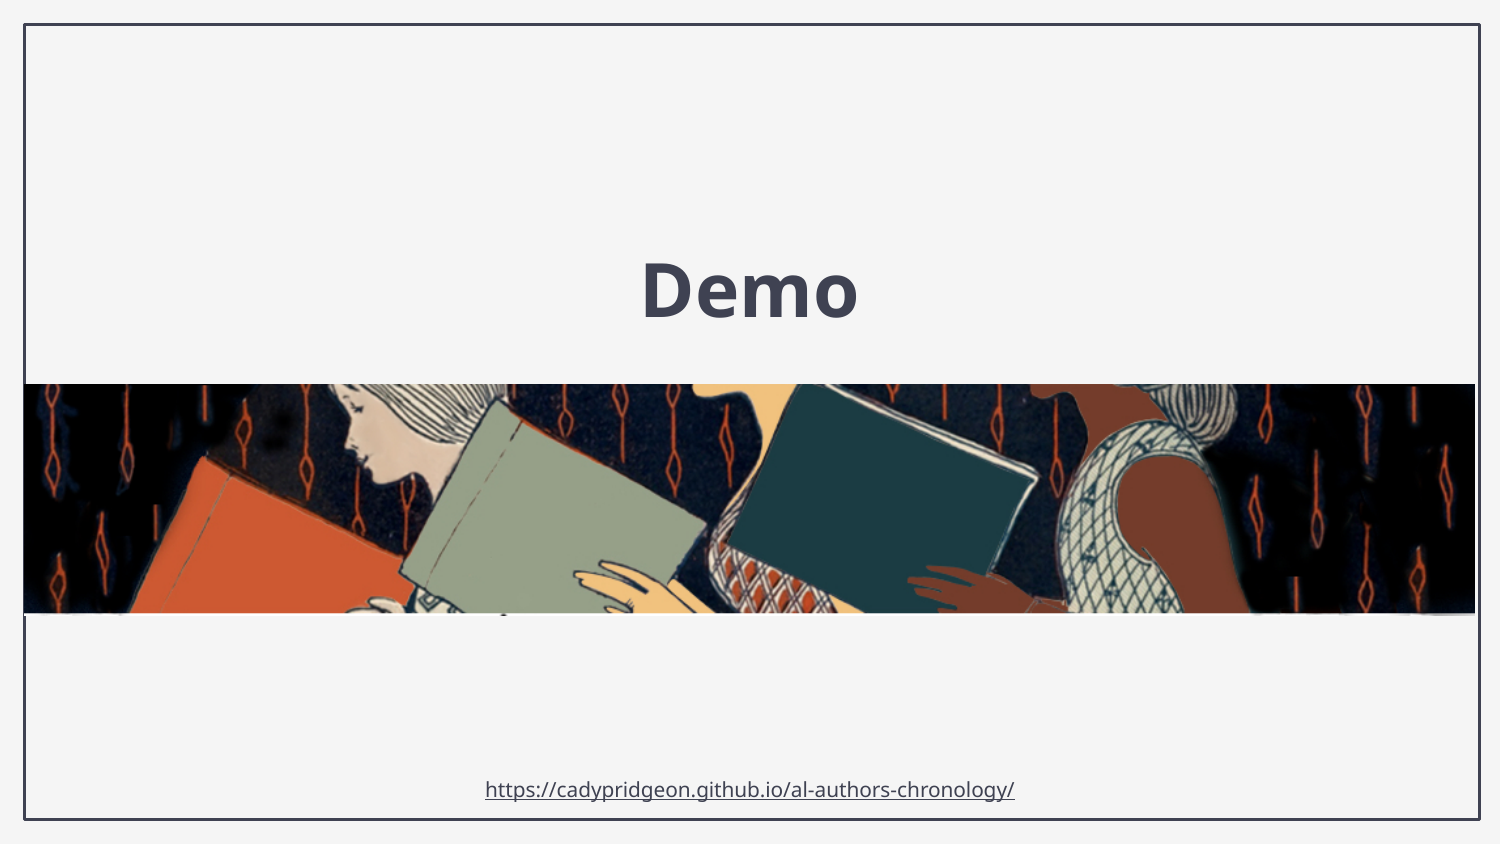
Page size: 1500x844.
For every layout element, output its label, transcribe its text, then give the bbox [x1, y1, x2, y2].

picture [24, 384, 1476, 617]
text_box https://cadypridgeon.github.io/al-authors-chronology/ [393, 762, 1106, 819]
title Demo [420, 227, 1080, 366]
